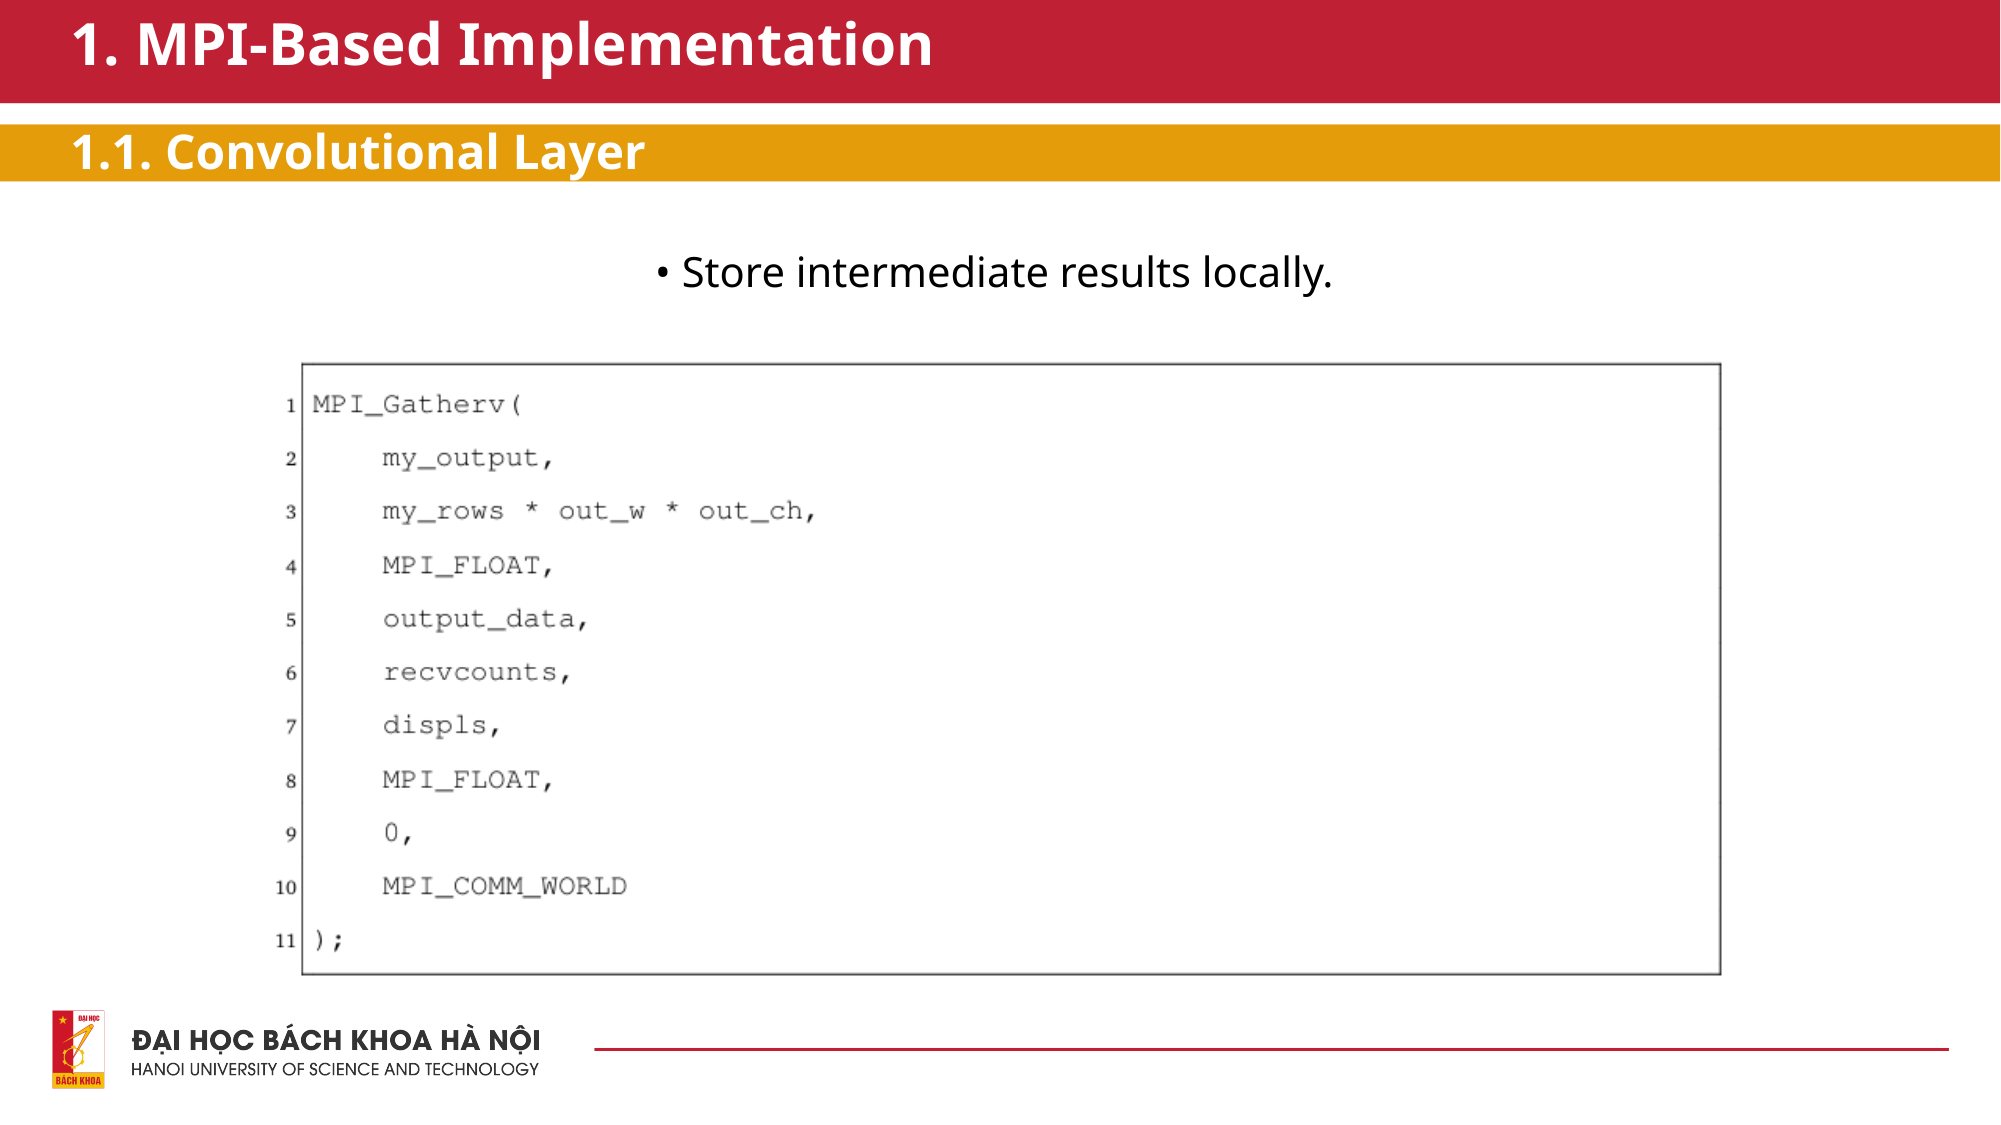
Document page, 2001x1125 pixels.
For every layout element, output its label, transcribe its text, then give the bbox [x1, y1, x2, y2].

text_box • Store intermediate results locally. [640, 238, 1360, 304]
title 1. MPI-Based Implementation [55, 7, 1945, 120]
text_box 1.1. Convolutional Layer [55, 120, 1945, 192]
picture [0, 0, 2001, 1125]
